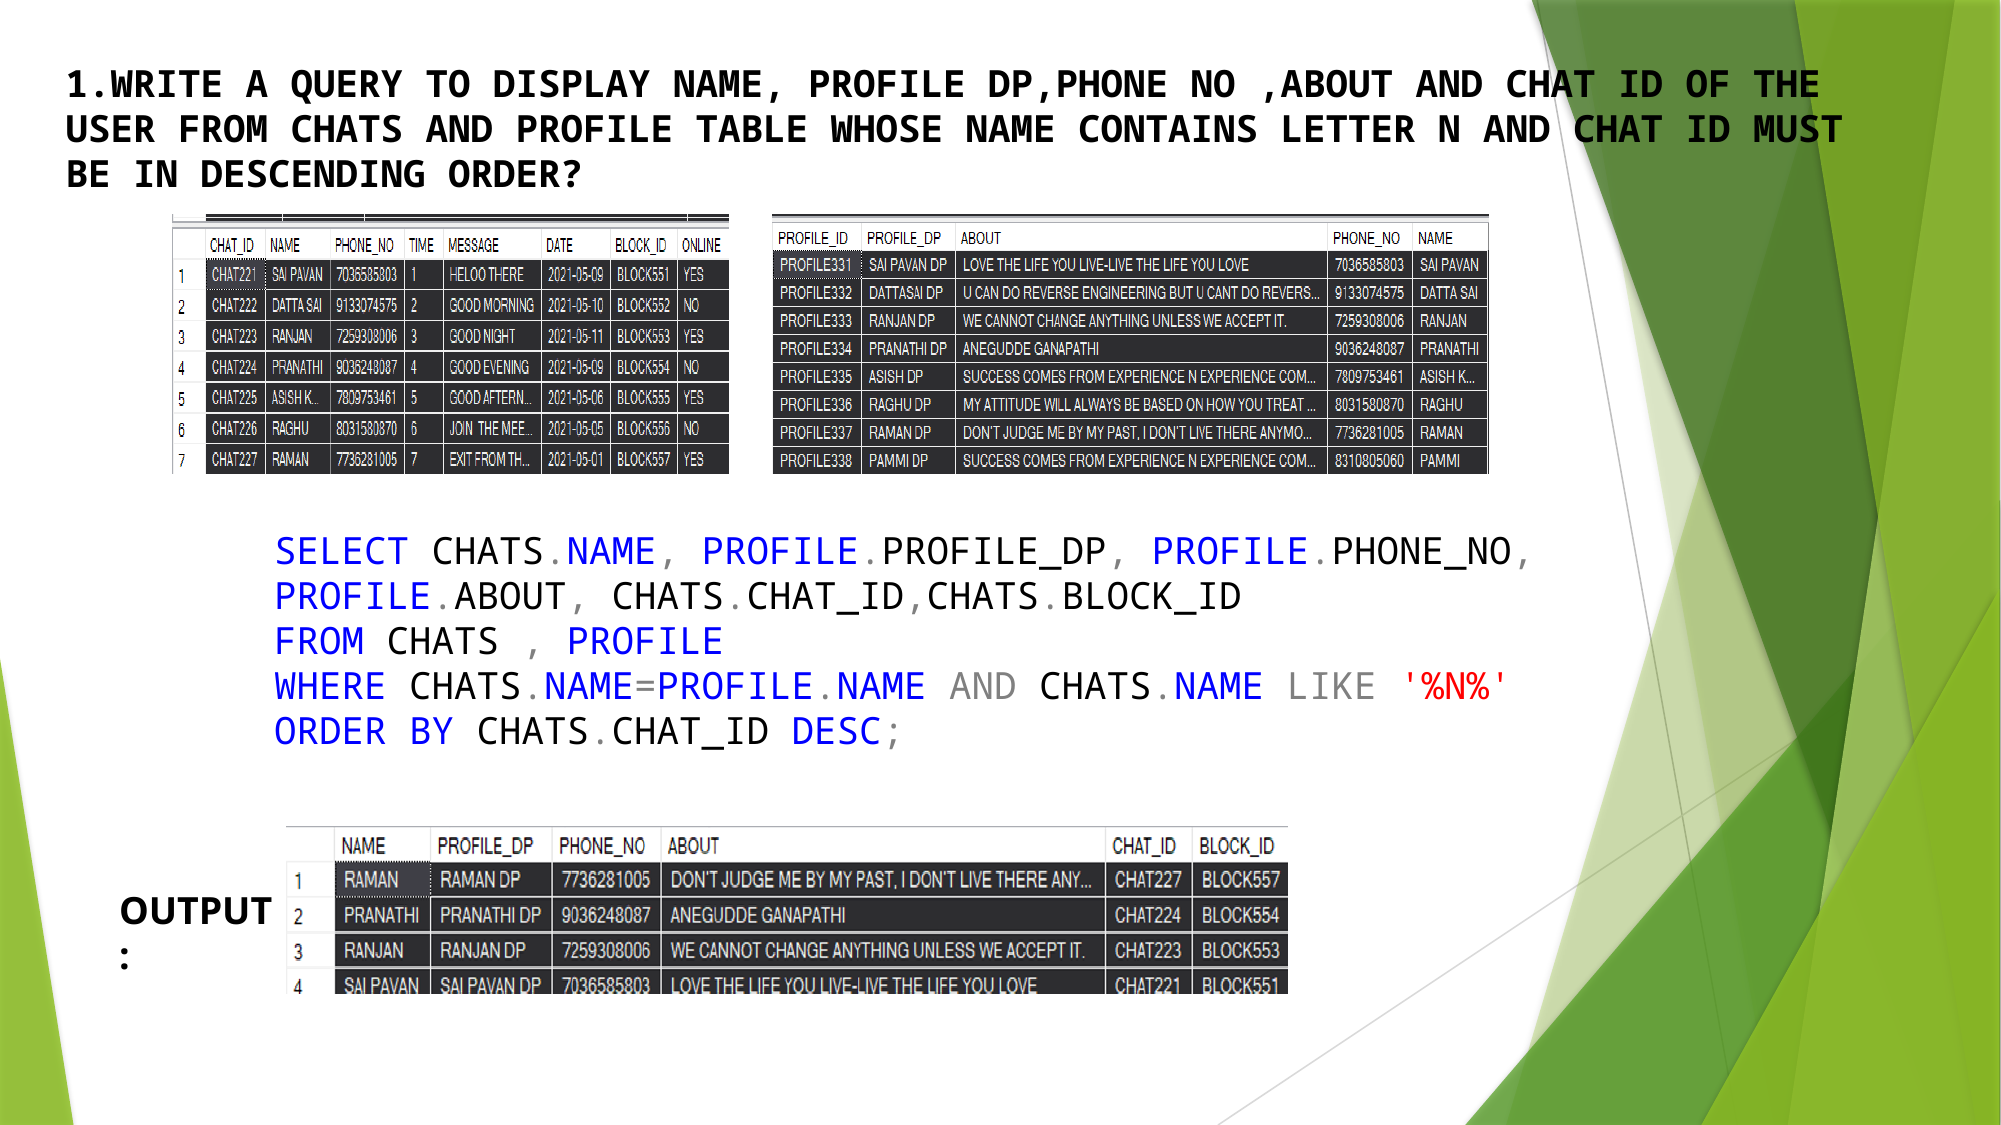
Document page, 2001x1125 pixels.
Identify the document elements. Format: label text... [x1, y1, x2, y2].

picture [771, 214, 1489, 475]
picture [172, 214, 729, 475]
text_box 1.WRITE A QUERY TO DISPLAY NAME, PROFILE DP,PHONE NO ,ABOUT AND CHAT ID OF THE USER FROM CHATS AND PROFILE TABLE WHOSE NAME CONTAINS LETTER N AND CHAT ID MUST BE IN DESCENDING ORDER? [50, 52, 1864, 202]
picture [286, 825, 1288, 995]
text_box SELECT CHATS.NAME, PROFILE.PROFILE_DP, PROFILE.PHONE_NO, PROFILE.ABOUT, CHATS.CHAT_ID,CHATS.BLOCK_ID FROM CHATS , PROFILE WHERE CHATS.NAME=PROFILE.NAME AND CHATS.NAME LIKE '%N%' ORDER BY CHATS.CHAT_ID DESC; [259, 519, 1656, 760]
text_box OUTPUT: [104, 879, 281, 985]
